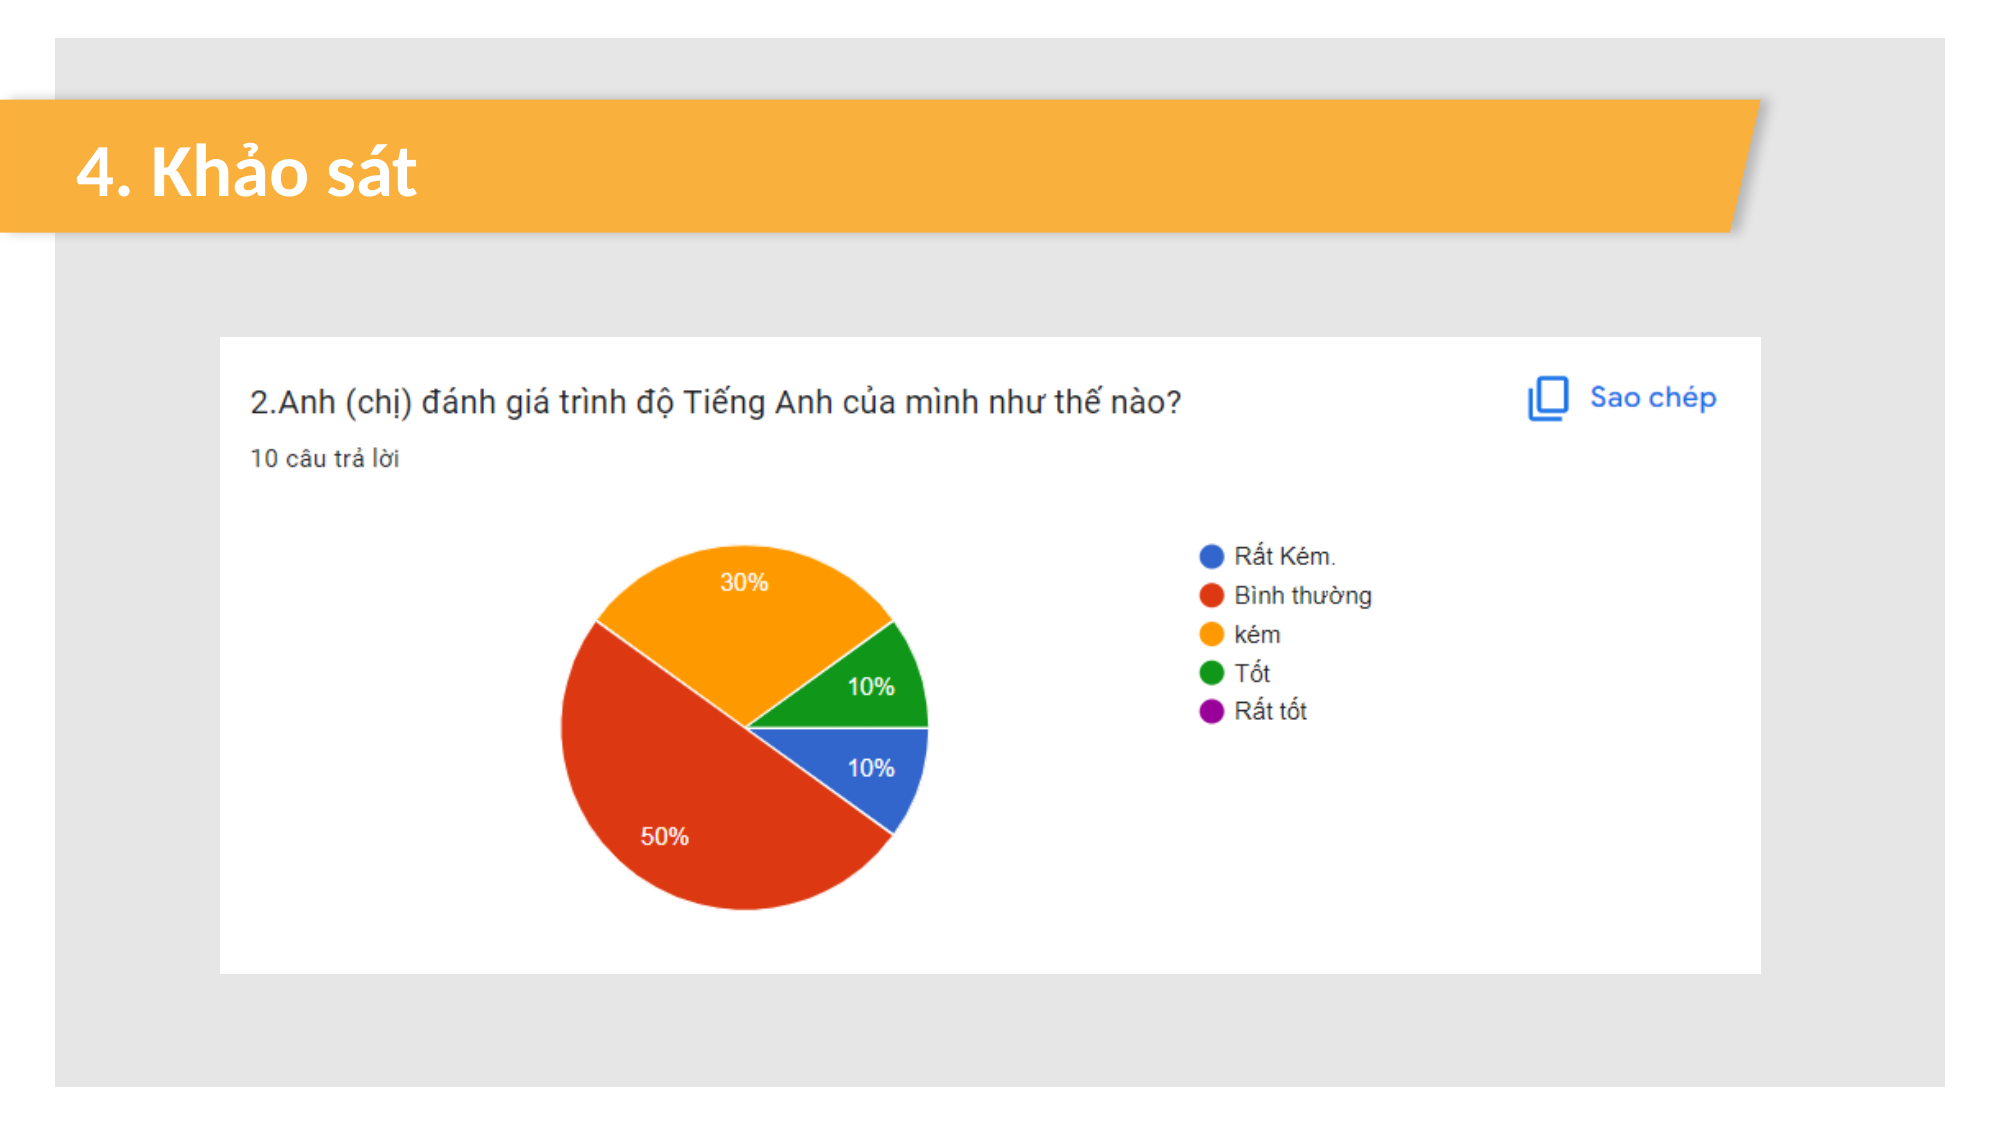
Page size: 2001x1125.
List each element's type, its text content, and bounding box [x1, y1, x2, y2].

text_box [55, 38, 1945, 1087]
text_box 4. Khảo sát [0, 99, 1761, 233]
picture [220, 337, 1761, 974]
